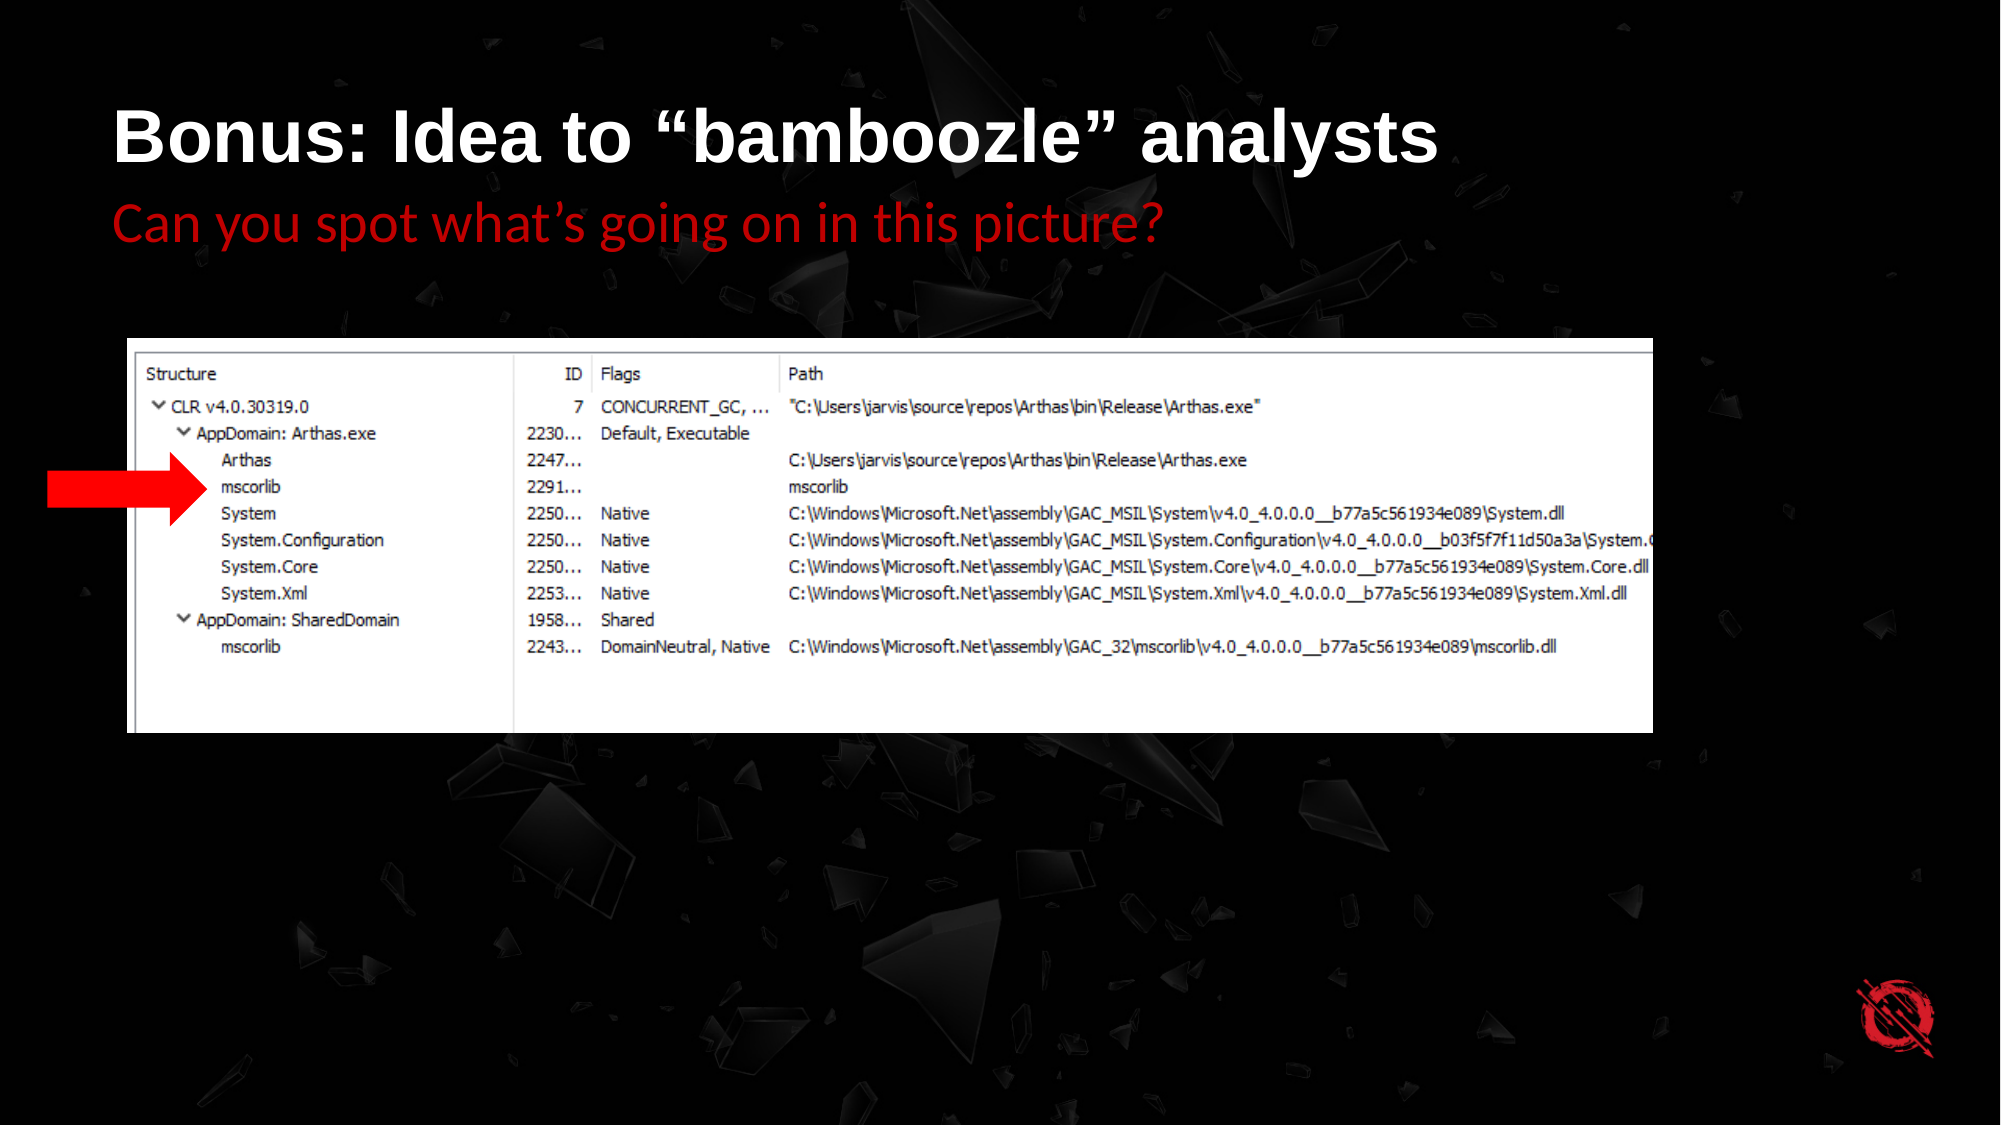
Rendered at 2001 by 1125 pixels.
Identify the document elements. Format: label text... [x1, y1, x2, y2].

picture [0, 0, 2001, 1125]
text_box [47, 470, 127, 508]
subtitle Bonus: Idea to “bamboozle” analysts [97, 90, 2000, 262]
text_box Can you spot what’s going on in this picture? [97, 184, 1642, 264]
